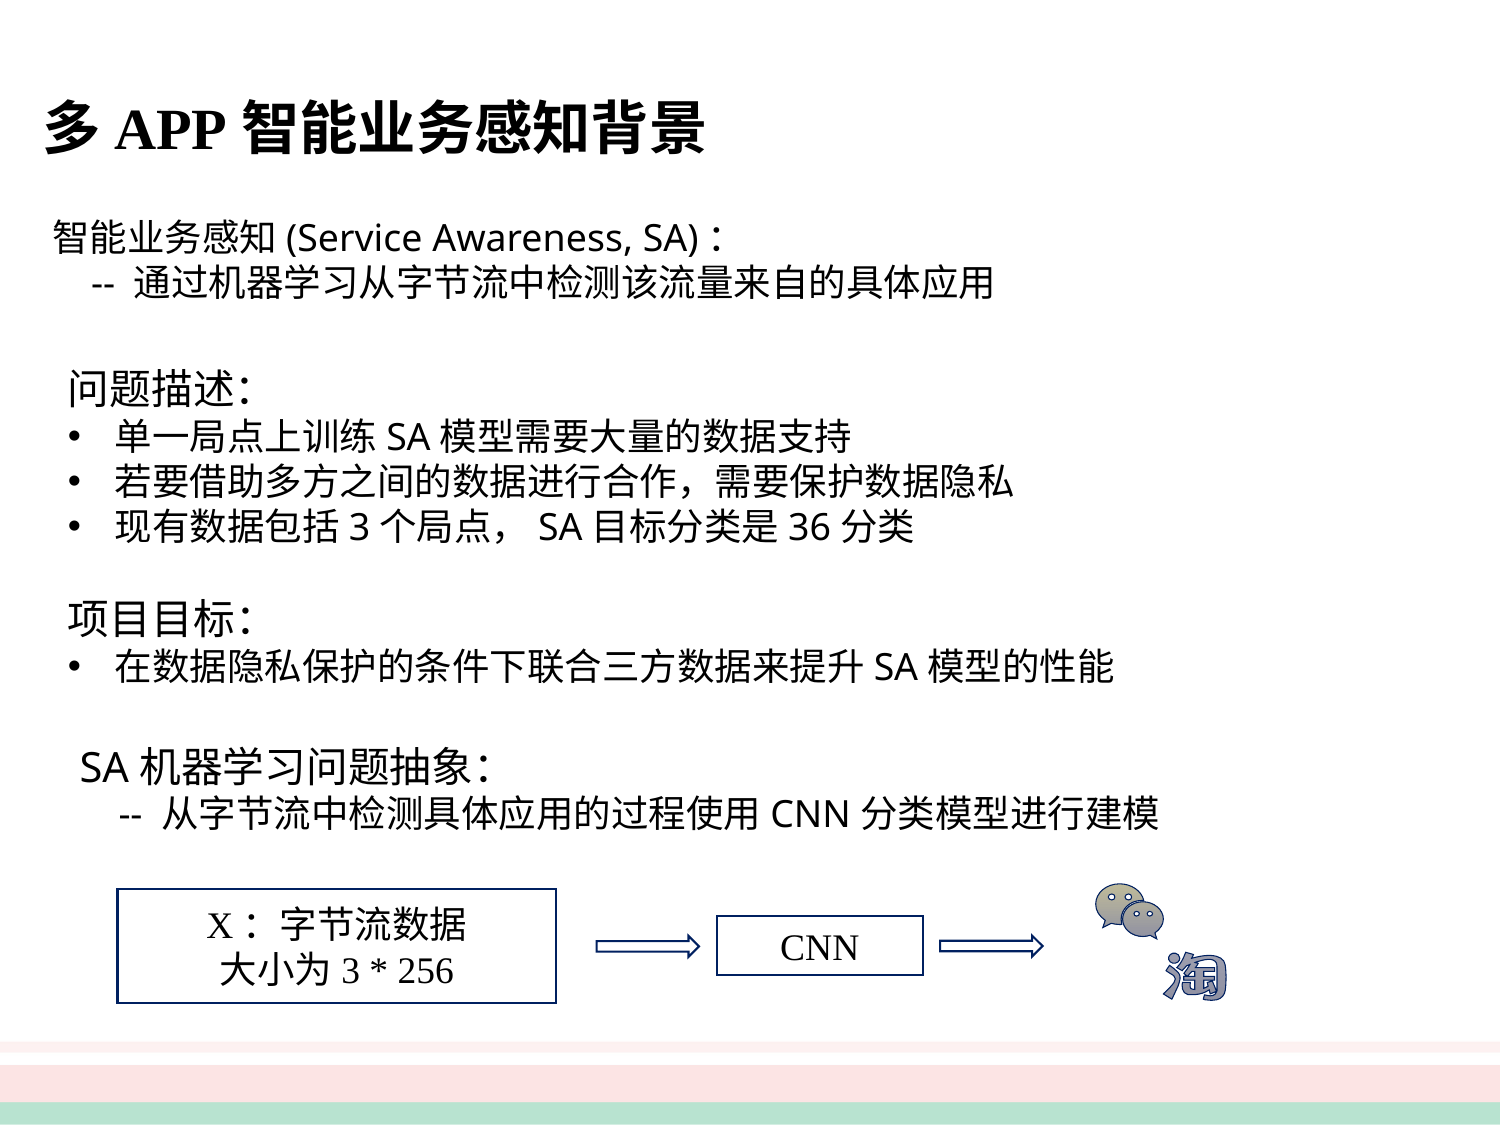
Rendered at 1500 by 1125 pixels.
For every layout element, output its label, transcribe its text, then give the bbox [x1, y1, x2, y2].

text_box [1162, 951, 1227, 1001]
text_box [1095, 883, 1164, 941]
text_box [939, 933, 1045, 960]
text_box SA机器学习问题抽象： -- 从字节流中检测具体应用的过程使用CNN分类模型进行建模 [64, 732, 1400, 843]
text_box 问题描述： 单一局点上训练SA模型需要大量的数据支持 若要借助多方之间的数据进行合作，需要保护数据隐私 现有数据包括3个局点，SA目标分类是36分类 项目目标： 在数据隐私保护的条件下联合三方数据来提升SA模型的性能 [53, 355, 1388, 696]
text_box 智能业务感知(Service Awareness, SA)： -- 通过机器学习从字节流中检测该流量来自的具体应用 [37, 206, 1500, 312]
text_box 多APP智能业务感知背景 [27, 14, 992, 169]
picture [0, 0, 1500, 1125]
text_box X：字节流数据 大小为3 * 256 [116, 888, 557, 1004]
text_box [595, 933, 701, 960]
text_box CNN [716, 915, 924, 976]
